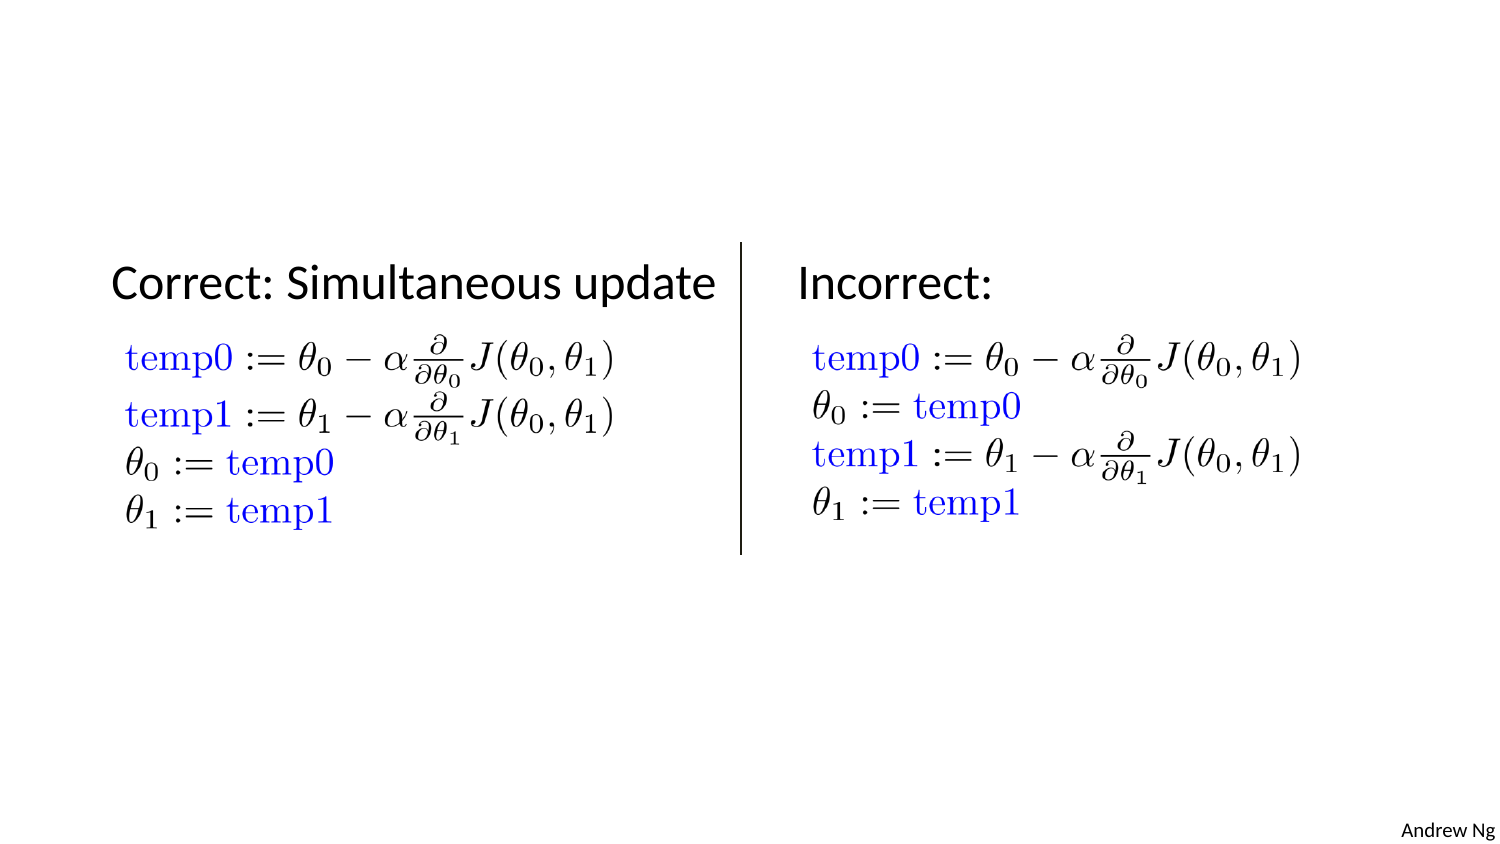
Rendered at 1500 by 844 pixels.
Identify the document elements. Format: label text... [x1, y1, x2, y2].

text_box Correct: Simultaneous update [96, 242, 732, 318]
picture [812, 334, 1300, 522]
text_box Incorrect: [782, 242, 1009, 318]
picture [124, 334, 612, 531]
